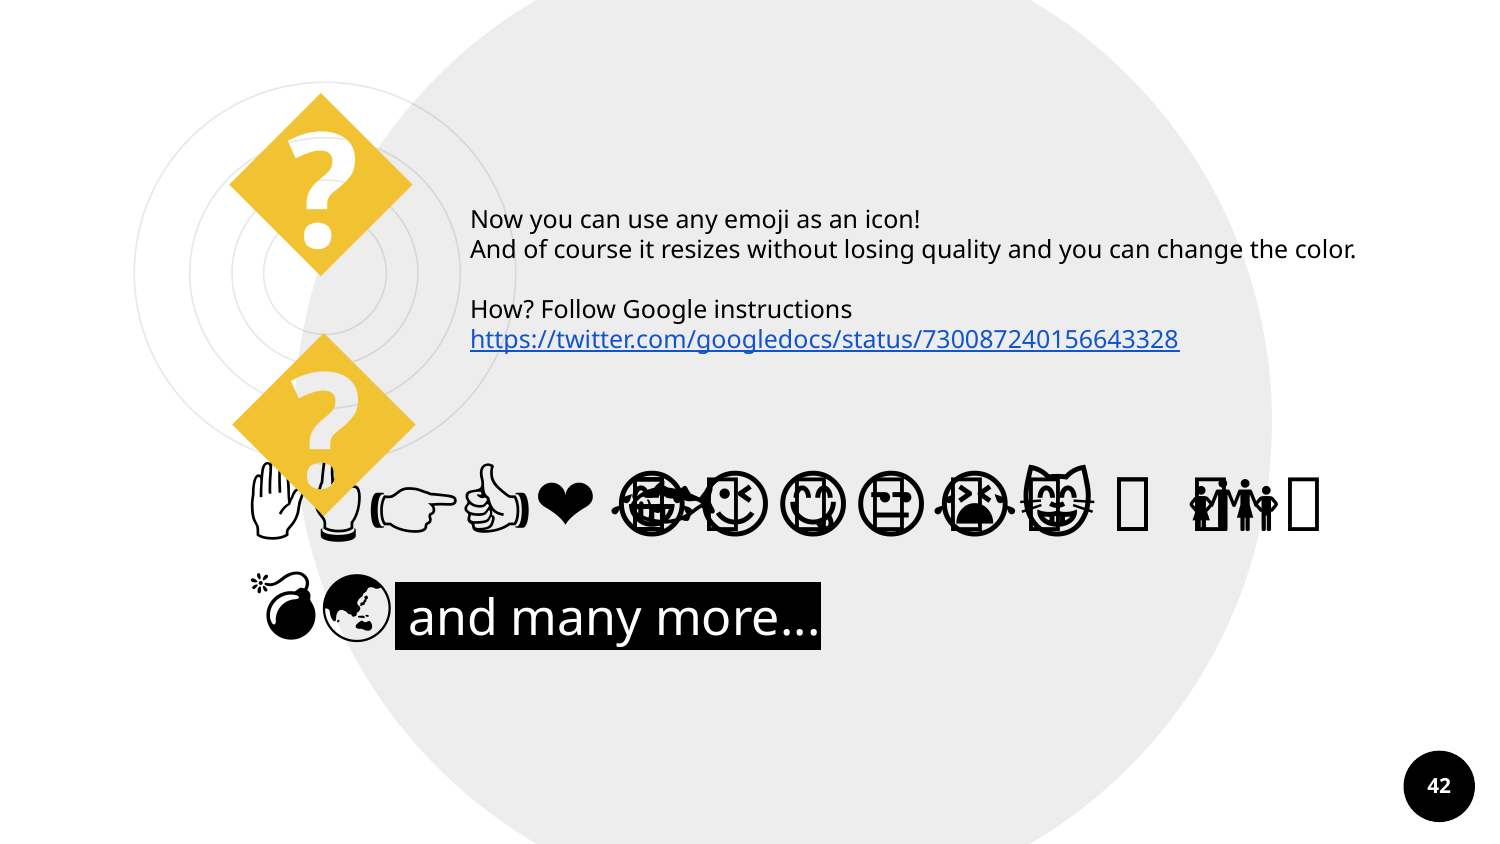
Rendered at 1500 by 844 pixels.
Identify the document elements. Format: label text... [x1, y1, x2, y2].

text_box Now you can use any emoji as an icon! And of course it resizes without losing quality and you can change the color. How? Follow Google instructions https://twitter.com/googledocs/status/730087240156643328 [454, 188, 1404, 416]
slide_number 42 [1403, 750, 1475, 823]
text_box ✋👆👉👍👤👦👧👨👩👪💃🏃💑❤😂😉😋😒😭👶😸🐟🍒🍔💣📌📖🔨🎃🎈🎨🏈🏰🌏🔌🔑 and many more... [232, 428, 1404, 765]
text_box 😉 [206, 179, 443, 392]
